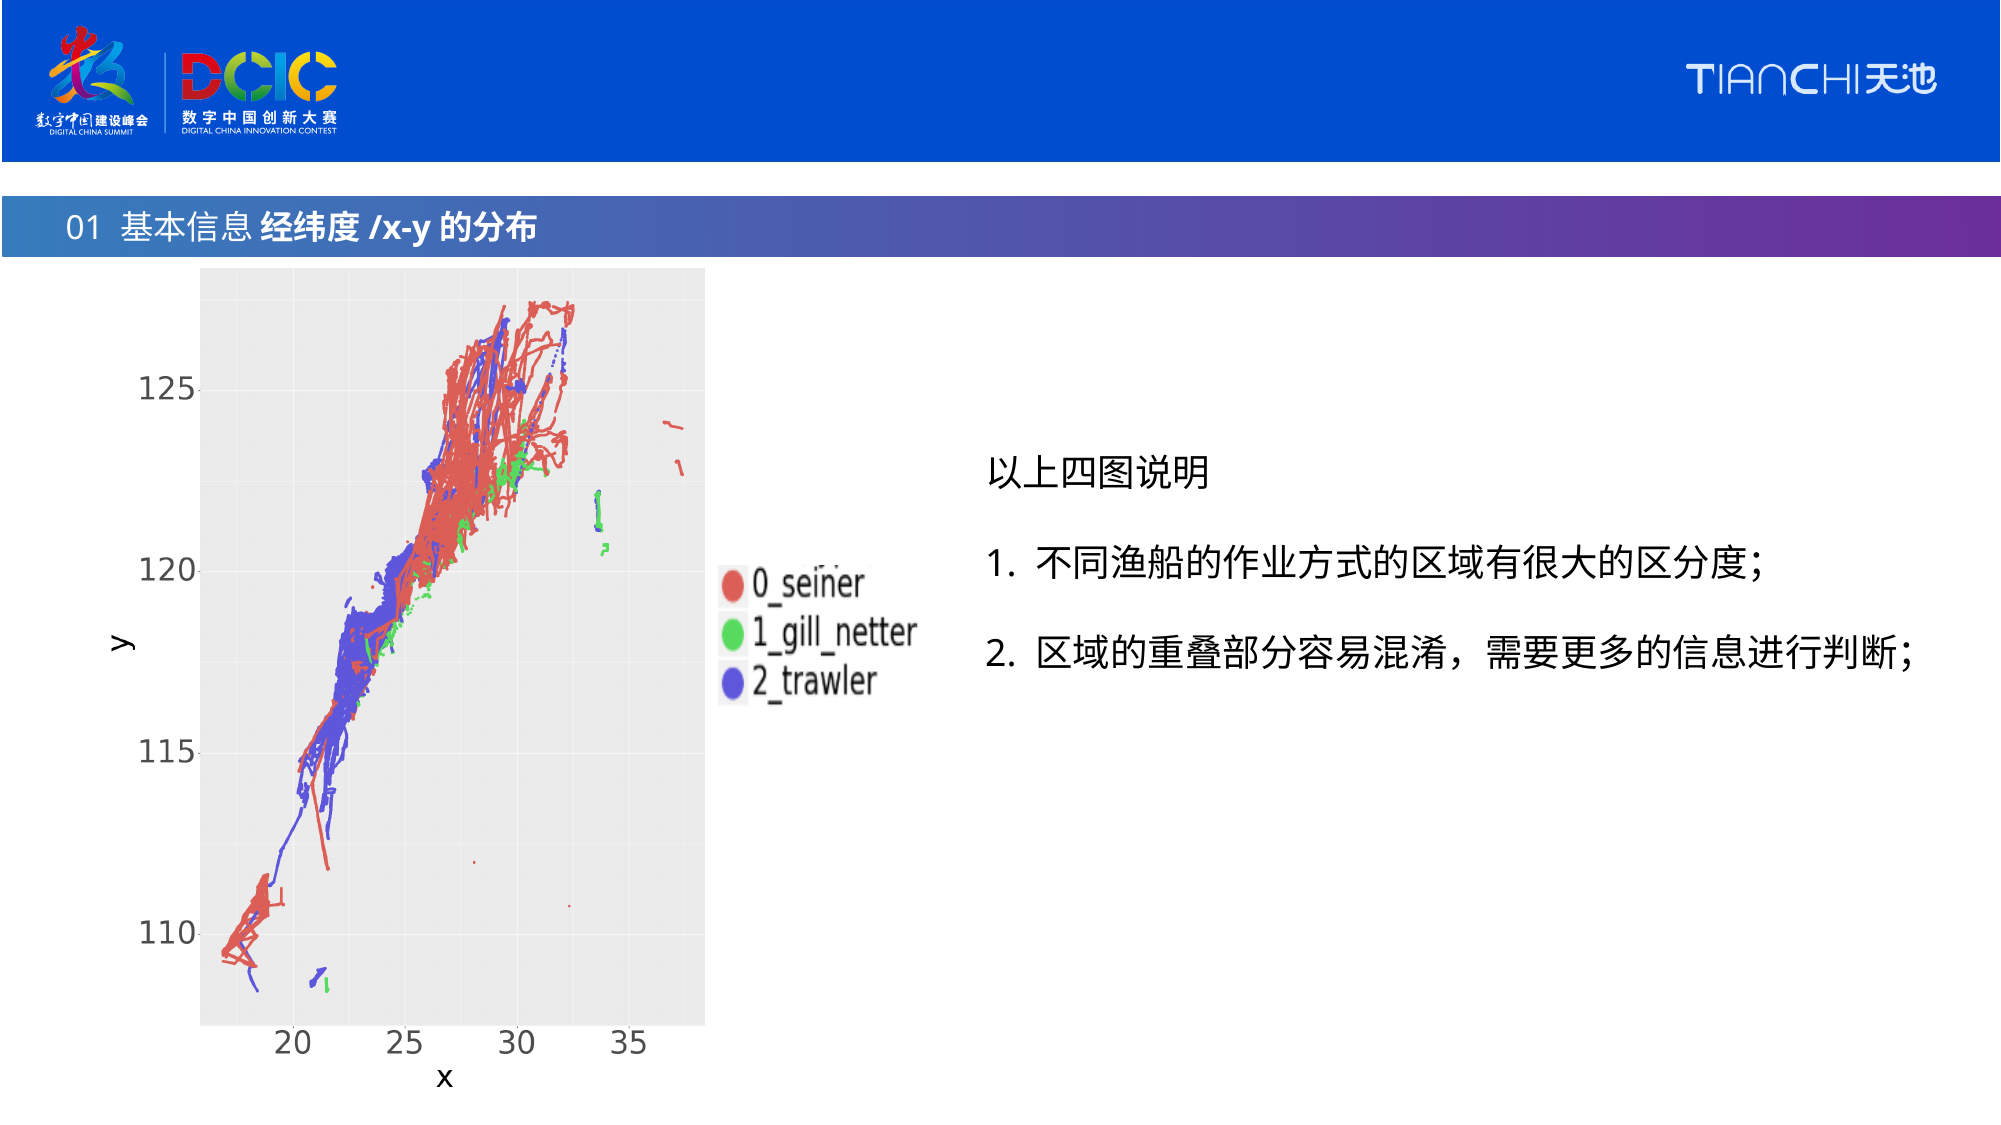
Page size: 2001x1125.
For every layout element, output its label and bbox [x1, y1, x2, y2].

text_box [99, 263, 943, 1098]
picture [2, 0, 2000, 1098]
